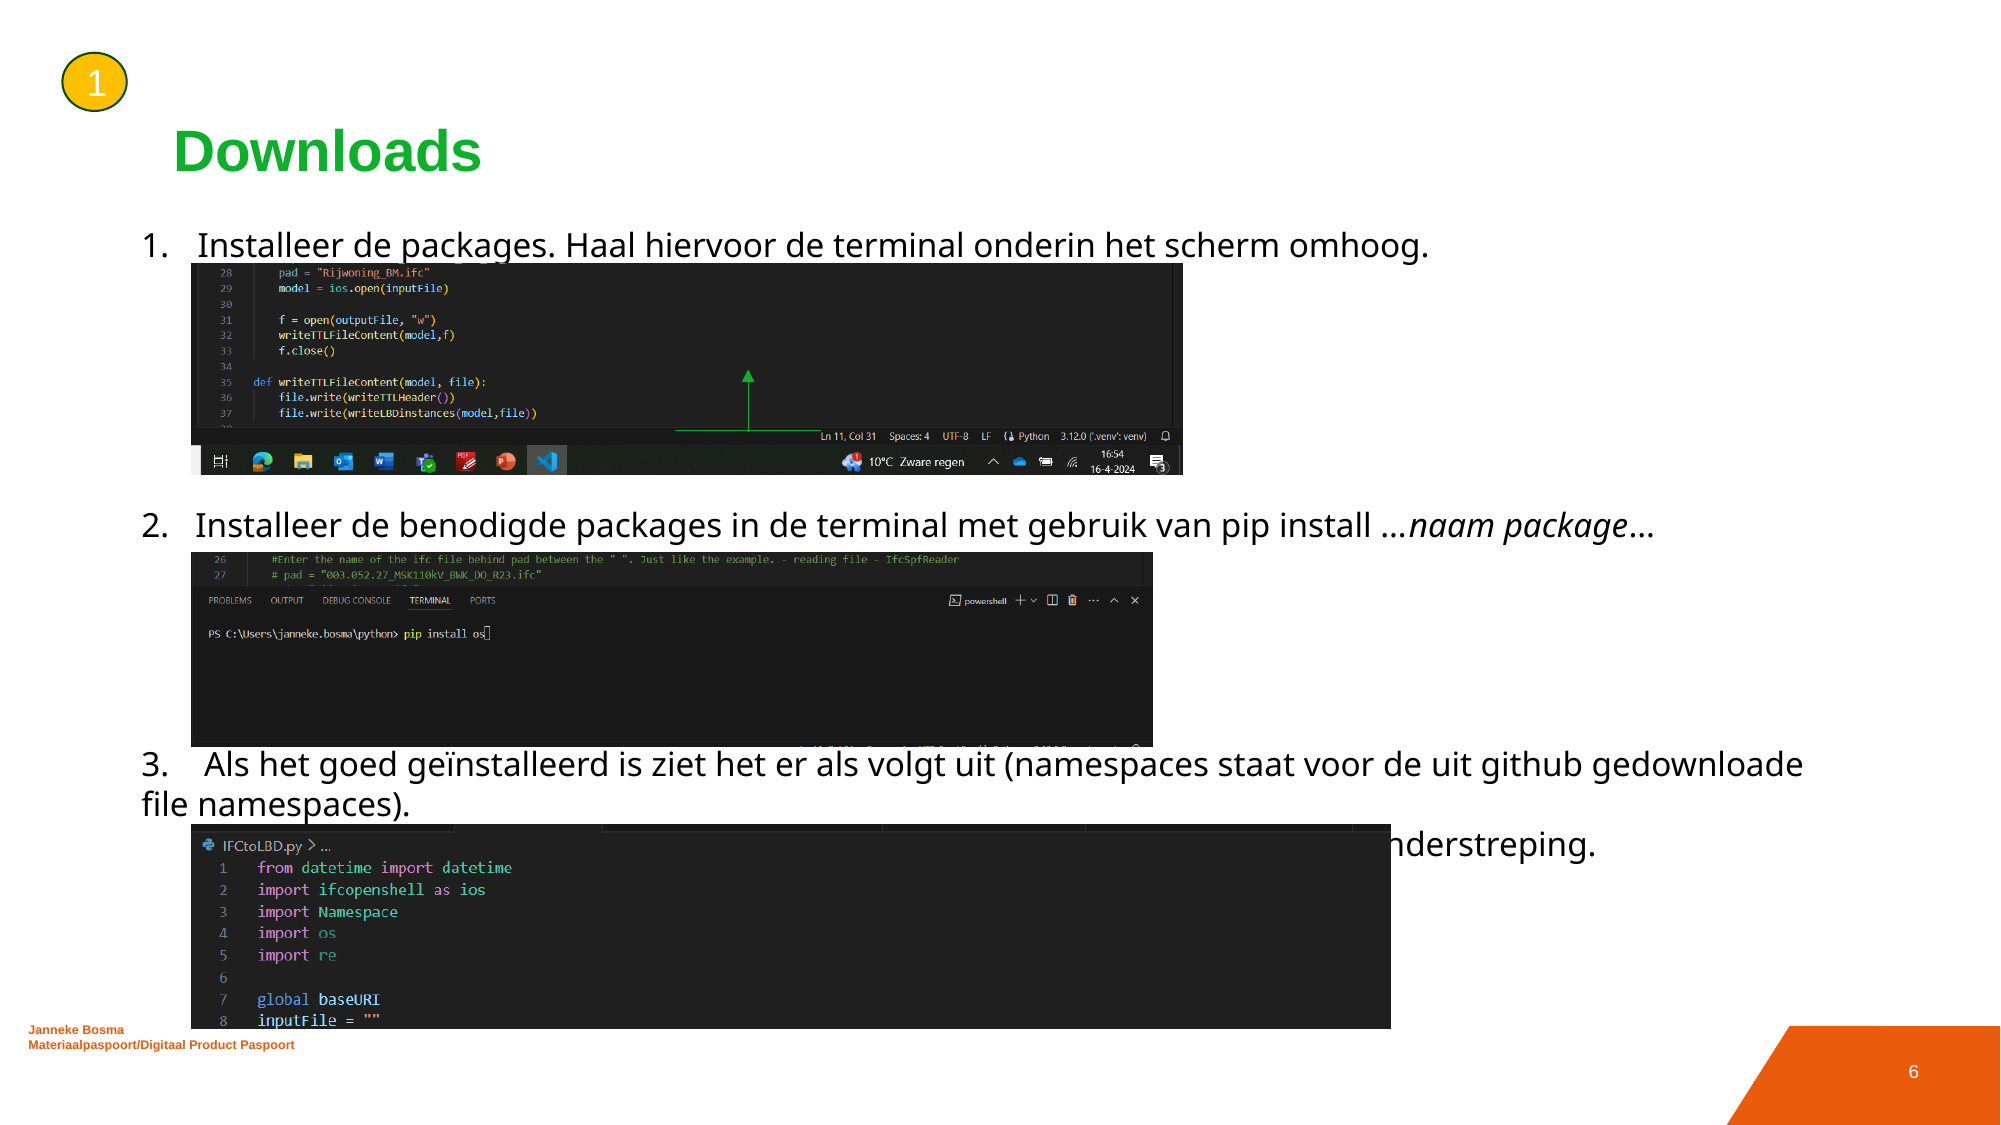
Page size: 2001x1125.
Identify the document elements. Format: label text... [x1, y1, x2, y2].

picture [191, 263, 1183, 476]
text_box 1 [61, 51, 128, 112]
picture [191, 552, 1153, 747]
title Downloads [173, 113, 1727, 213]
picture [191, 824, 1391, 1029]
text_box Installeer de packages. Haal hiervoor de terminal onderin het scherm omhoog. 2. Installeer de benodigde packages in de terminal met gebruik van pip install …naam package… 3. Als het goed geïnstalleerd is ziet het er als volgt uit (namespaces staat voor de uit github gedownloade file namespaces). Indien deze niet geïnstalleerd zijn is dit te herkennen aan een gele of rode onderstreping. [126, 217, 1845, 871]
